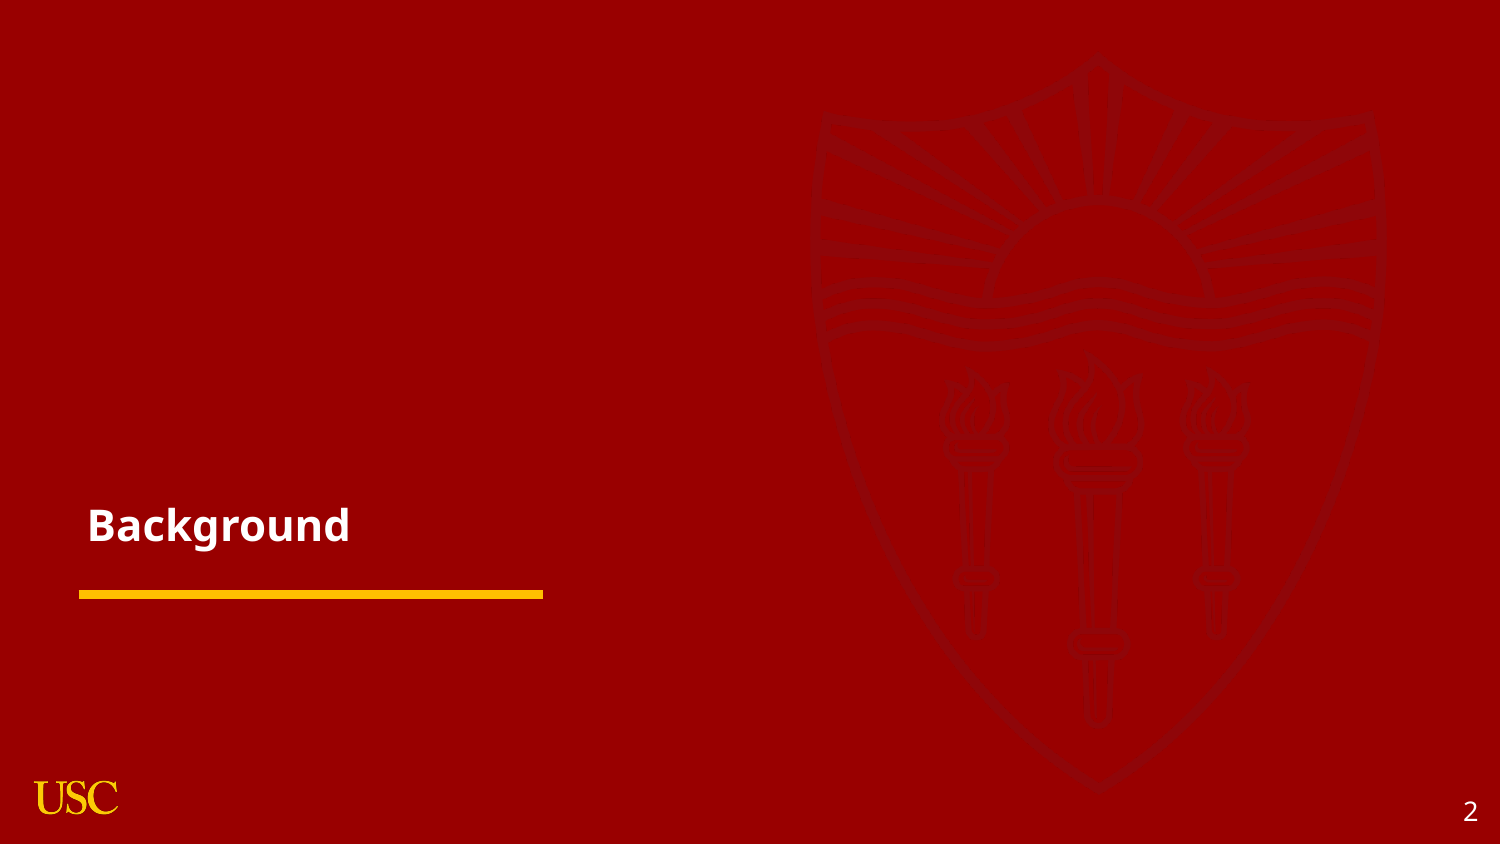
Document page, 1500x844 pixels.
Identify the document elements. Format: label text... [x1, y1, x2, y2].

list Background [75, 498, 632, 582]
picture [16, 759, 138, 836]
slide_number ‹#› [1403, 779, 1494, 844]
